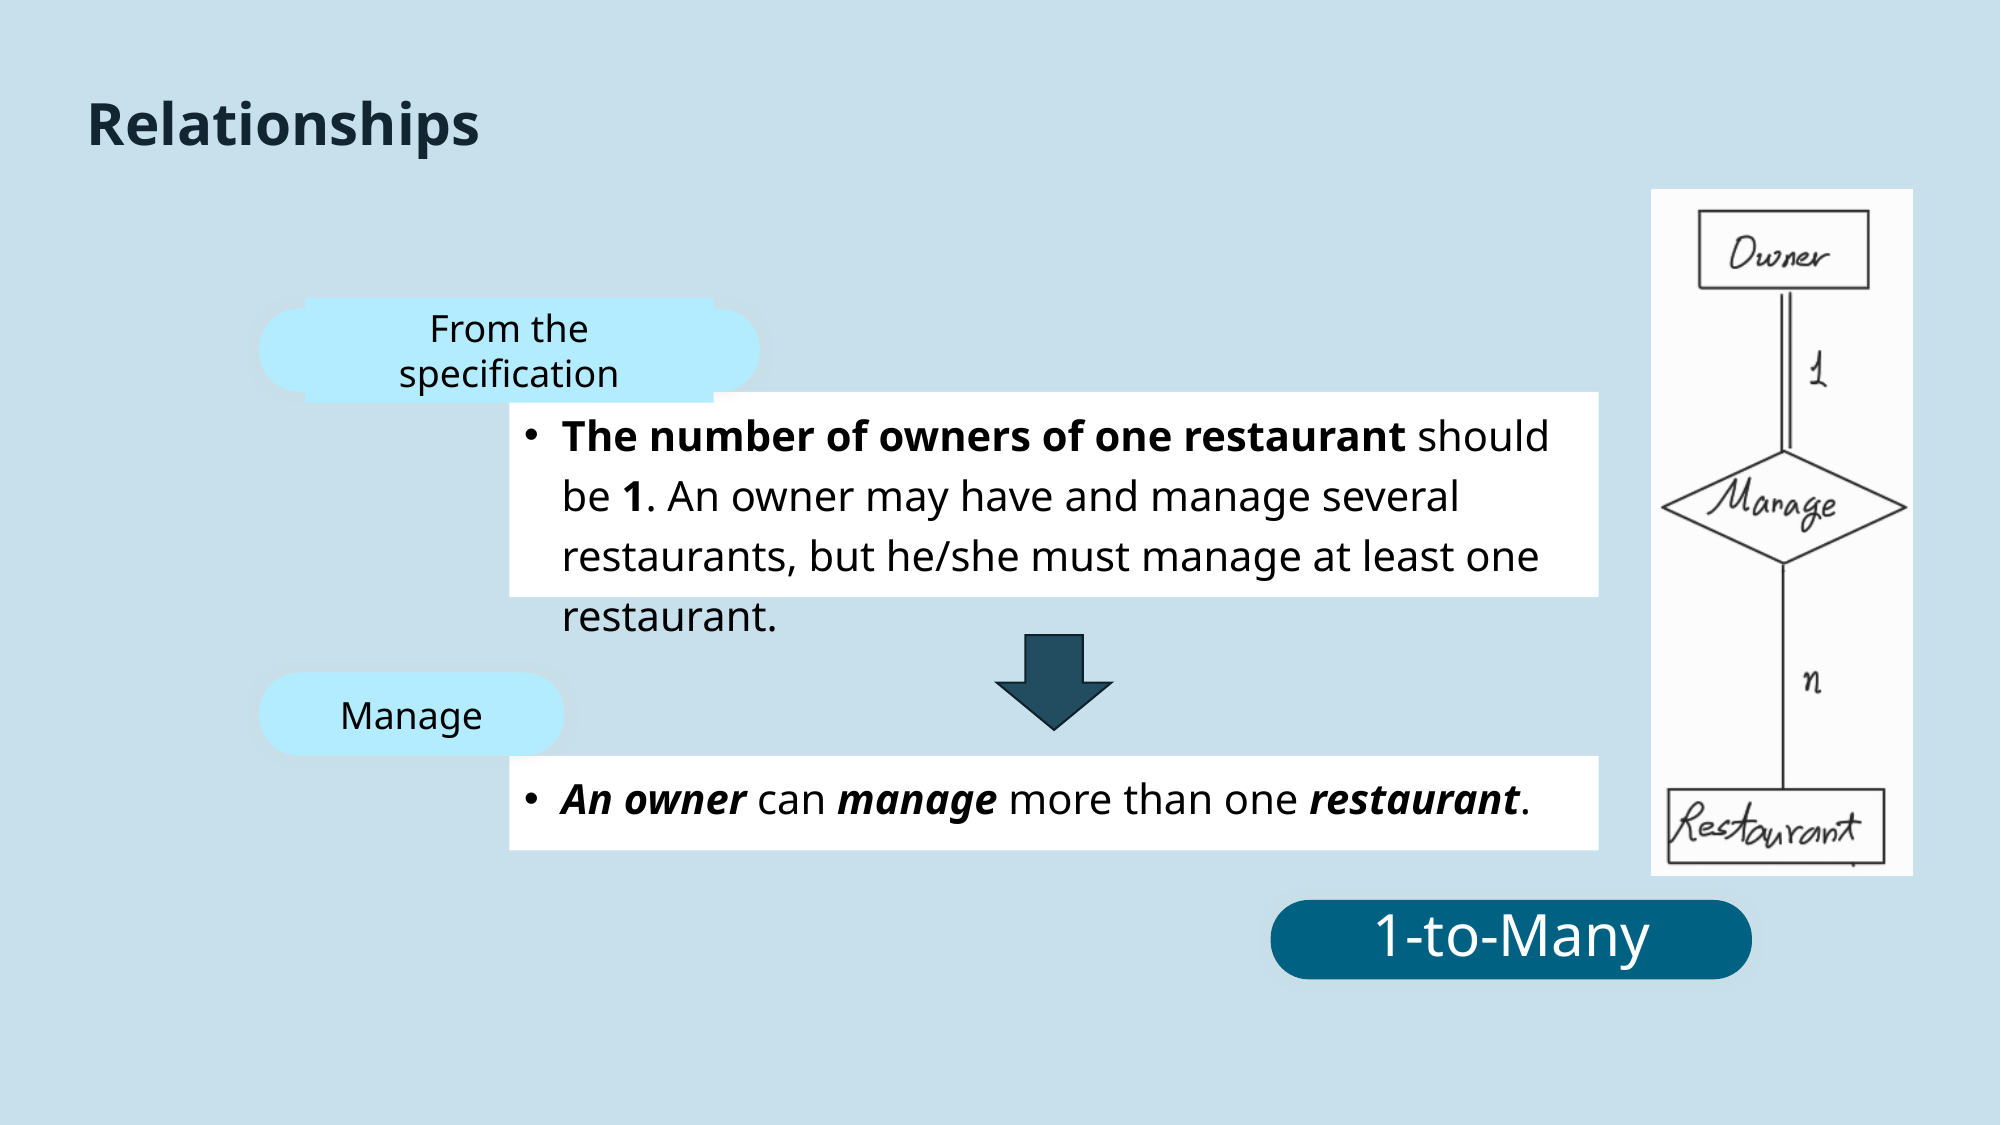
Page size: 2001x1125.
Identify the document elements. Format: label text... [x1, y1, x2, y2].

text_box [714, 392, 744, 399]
text_box An owner can manage more than one restaurant. [509, 755, 1599, 851]
picture [1651, 189, 1913, 876]
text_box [258, 672, 565, 756]
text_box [1270, 890, 1752, 980]
text_box Tables [509, 756, 549, 763]
text_box [993, 634, 1115, 732]
text_box Relationships [71, 80, 1176, 165]
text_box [258, 308, 760, 392]
text_box The number of owners of one restaurant should be 1. An owner may have and manage several restaurants, but he/she must manage at least one restaurant. [509, 391, 1599, 598]
